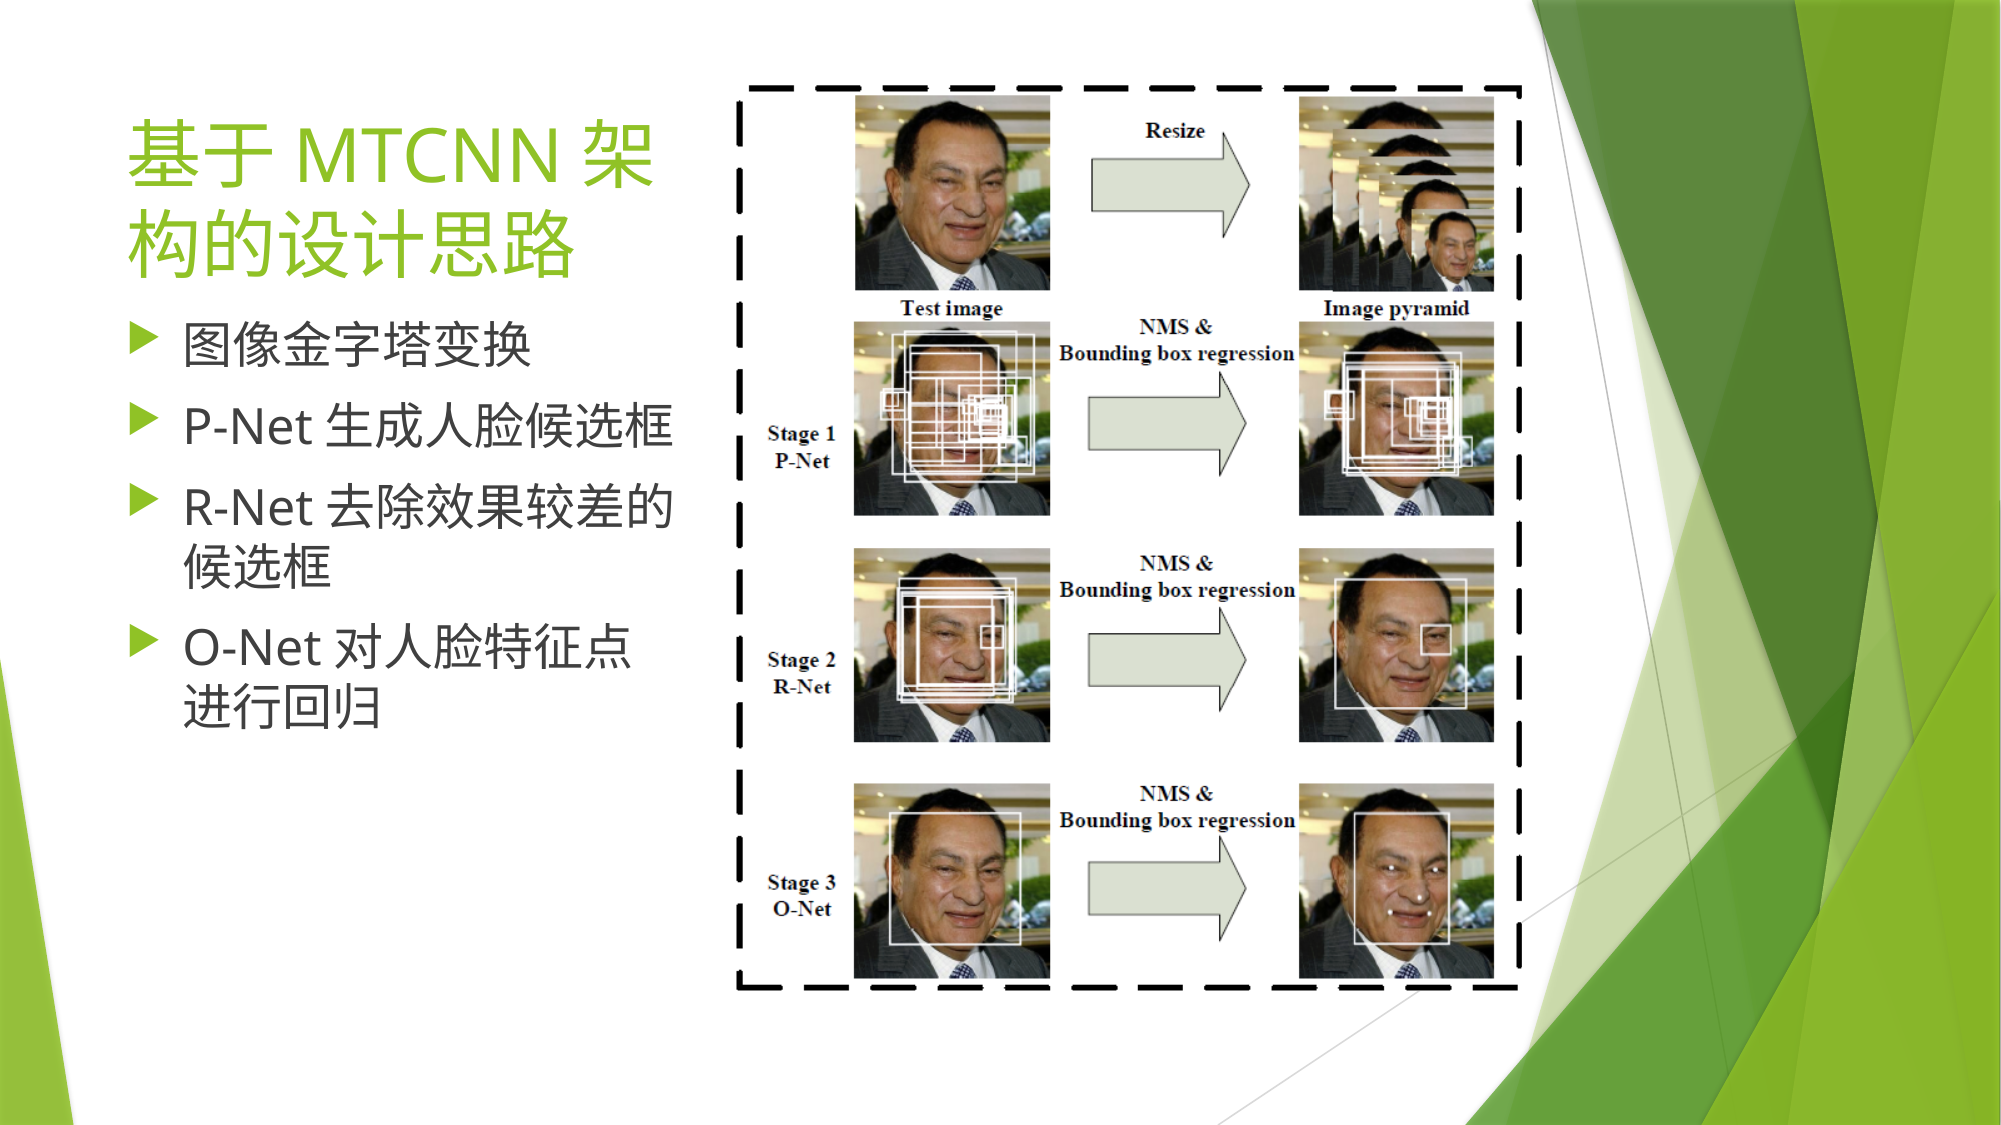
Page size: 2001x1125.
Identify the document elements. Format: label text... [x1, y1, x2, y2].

picture [734, 81, 1522, 992]
title 基于MTCNN架构的设计思路 [111, 99, 714, 354]
list 图像金字塔变换 P-Net生成人脸候选框 R-Net去除效果较差的候选框 O-Net对人脸特征点进行回归 [111, 305, 697, 992]
